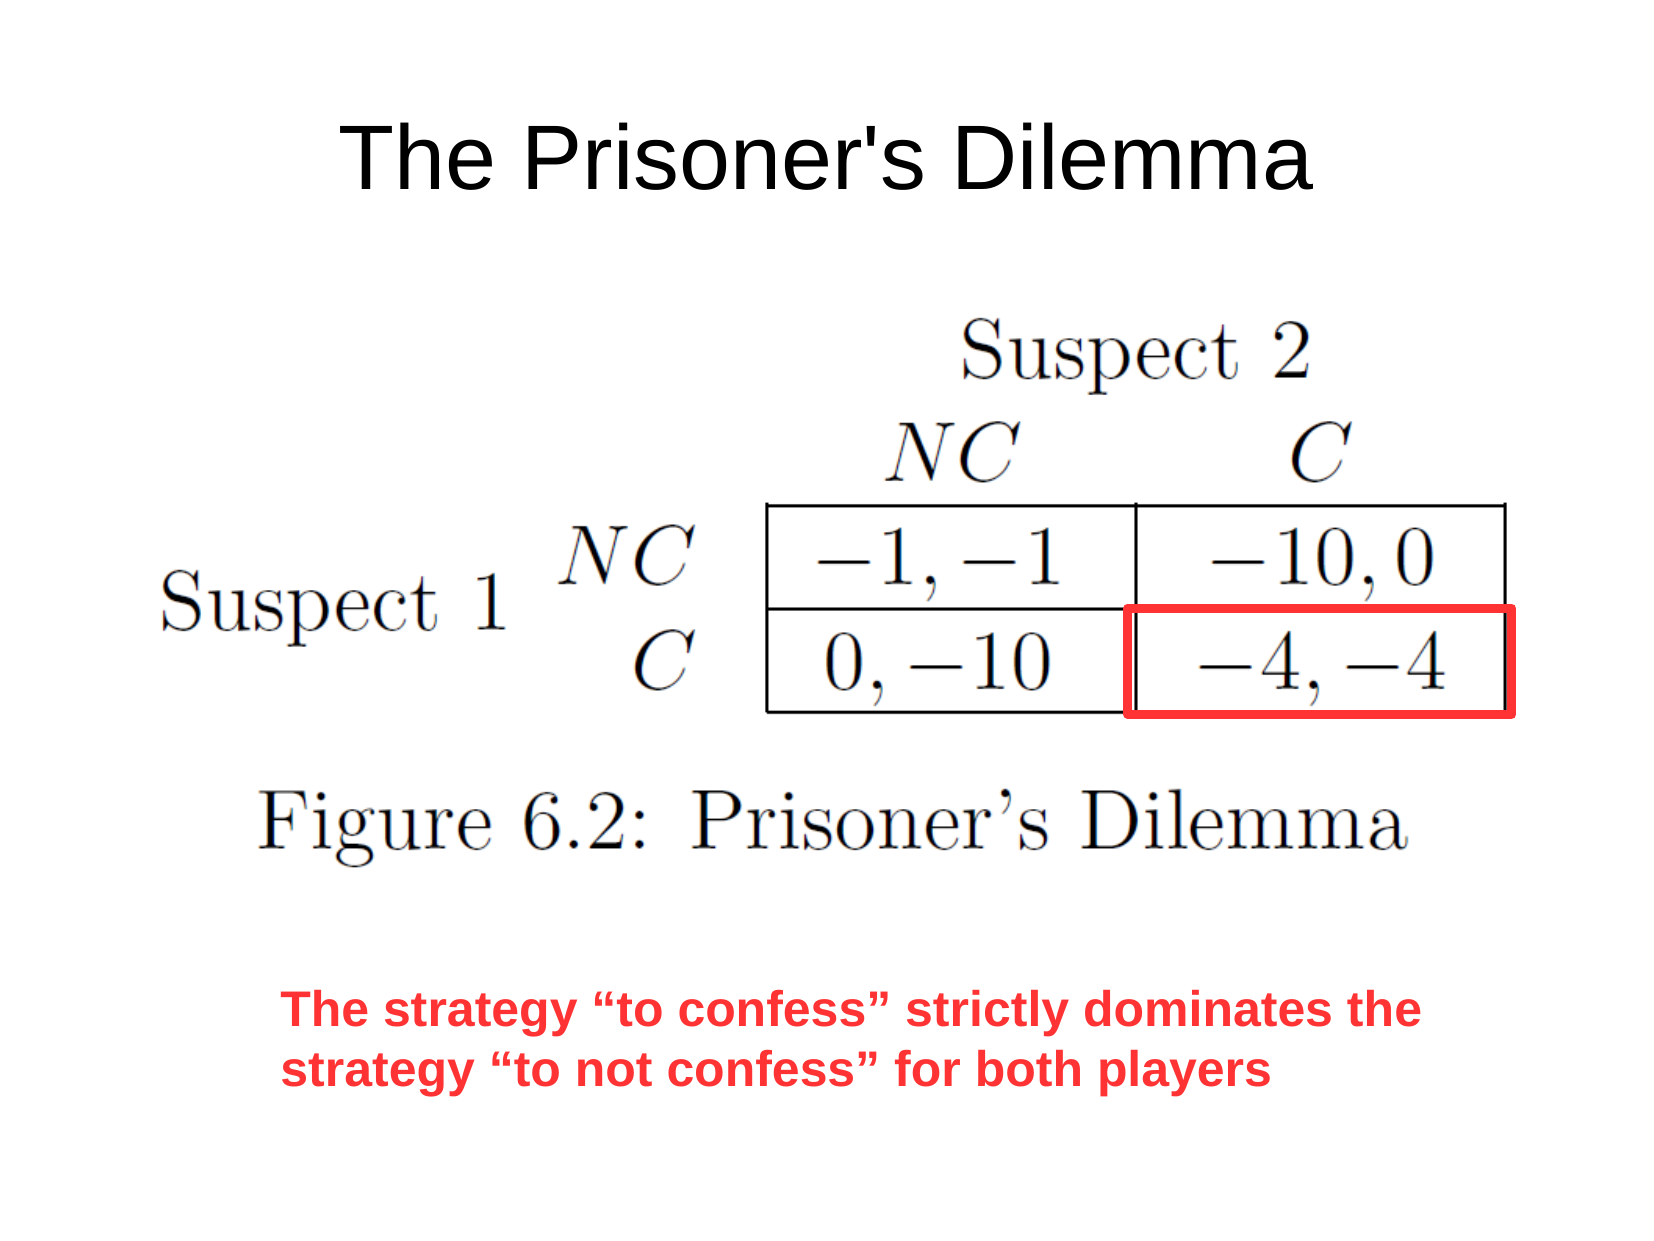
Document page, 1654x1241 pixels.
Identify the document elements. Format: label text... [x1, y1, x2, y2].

text_box The strategy “to confess” strictly dominates the strategy “to not confess” for both players [265, 969, 1506, 1129]
picture [129, 272, 1532, 905]
text_box The Prisoner's Dilemma [82, 49, 1571, 257]
